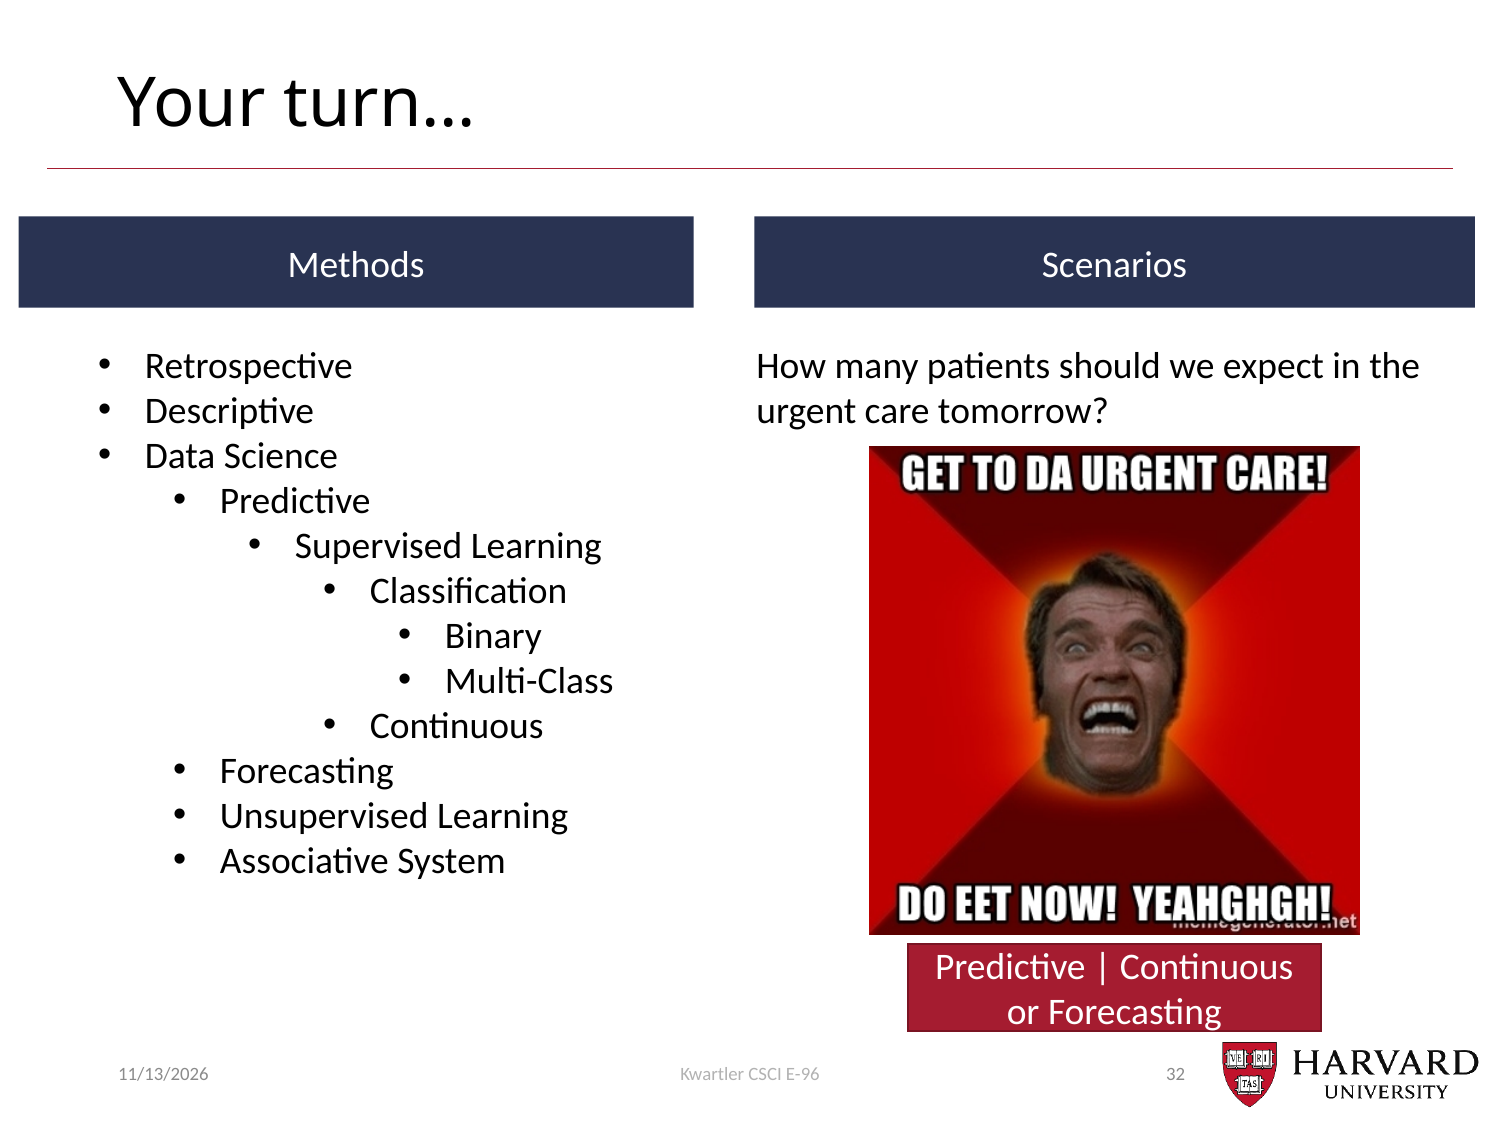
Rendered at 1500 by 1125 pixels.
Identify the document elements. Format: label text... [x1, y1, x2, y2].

text_box Methods [18, 215, 695, 309]
text_box Predictive | Continuous or Forecasting [907, 943, 1322, 1032]
slide_number 32 [1059, 1042, 1200, 1103]
title Your turn… [103, 59, 1397, 157]
text_box Retrospective Descriptive Data Science Predictive Supervised Learning Classification Binary Multi-Class Continuous Forecasting Unsupervised Learning Associative System [83, 334, 629, 934]
picture [1200, 1024, 1500, 1125]
picture [869, 446, 1360, 935]
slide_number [103, 1042, 441, 1103]
text_box How many patients should we expect in the urgent care tomorrow? [741, 334, 1488, 439]
footer Kwartler CSCI E-96 [496, 1042, 1004, 1103]
text_box Scenarios [753, 215, 1476, 309]
